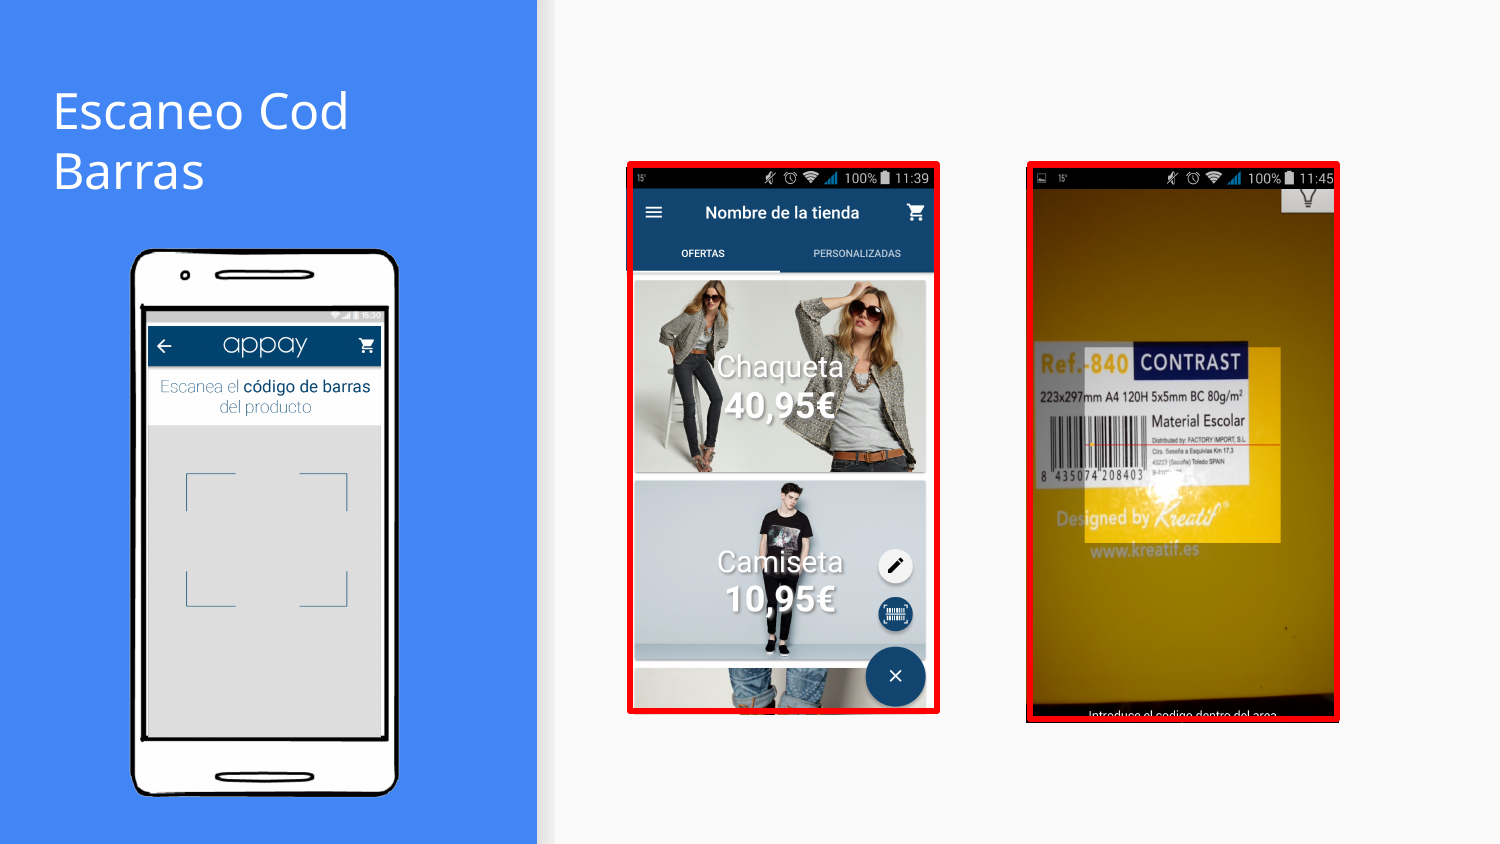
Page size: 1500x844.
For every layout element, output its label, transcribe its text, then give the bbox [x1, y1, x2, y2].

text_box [128, 245, 403, 801]
picture [1026, 167, 1339, 723]
text_box [629, 164, 938, 169]
picture [626, 167, 935, 715]
title Escaneo Cod Barras [37, 58, 524, 216]
